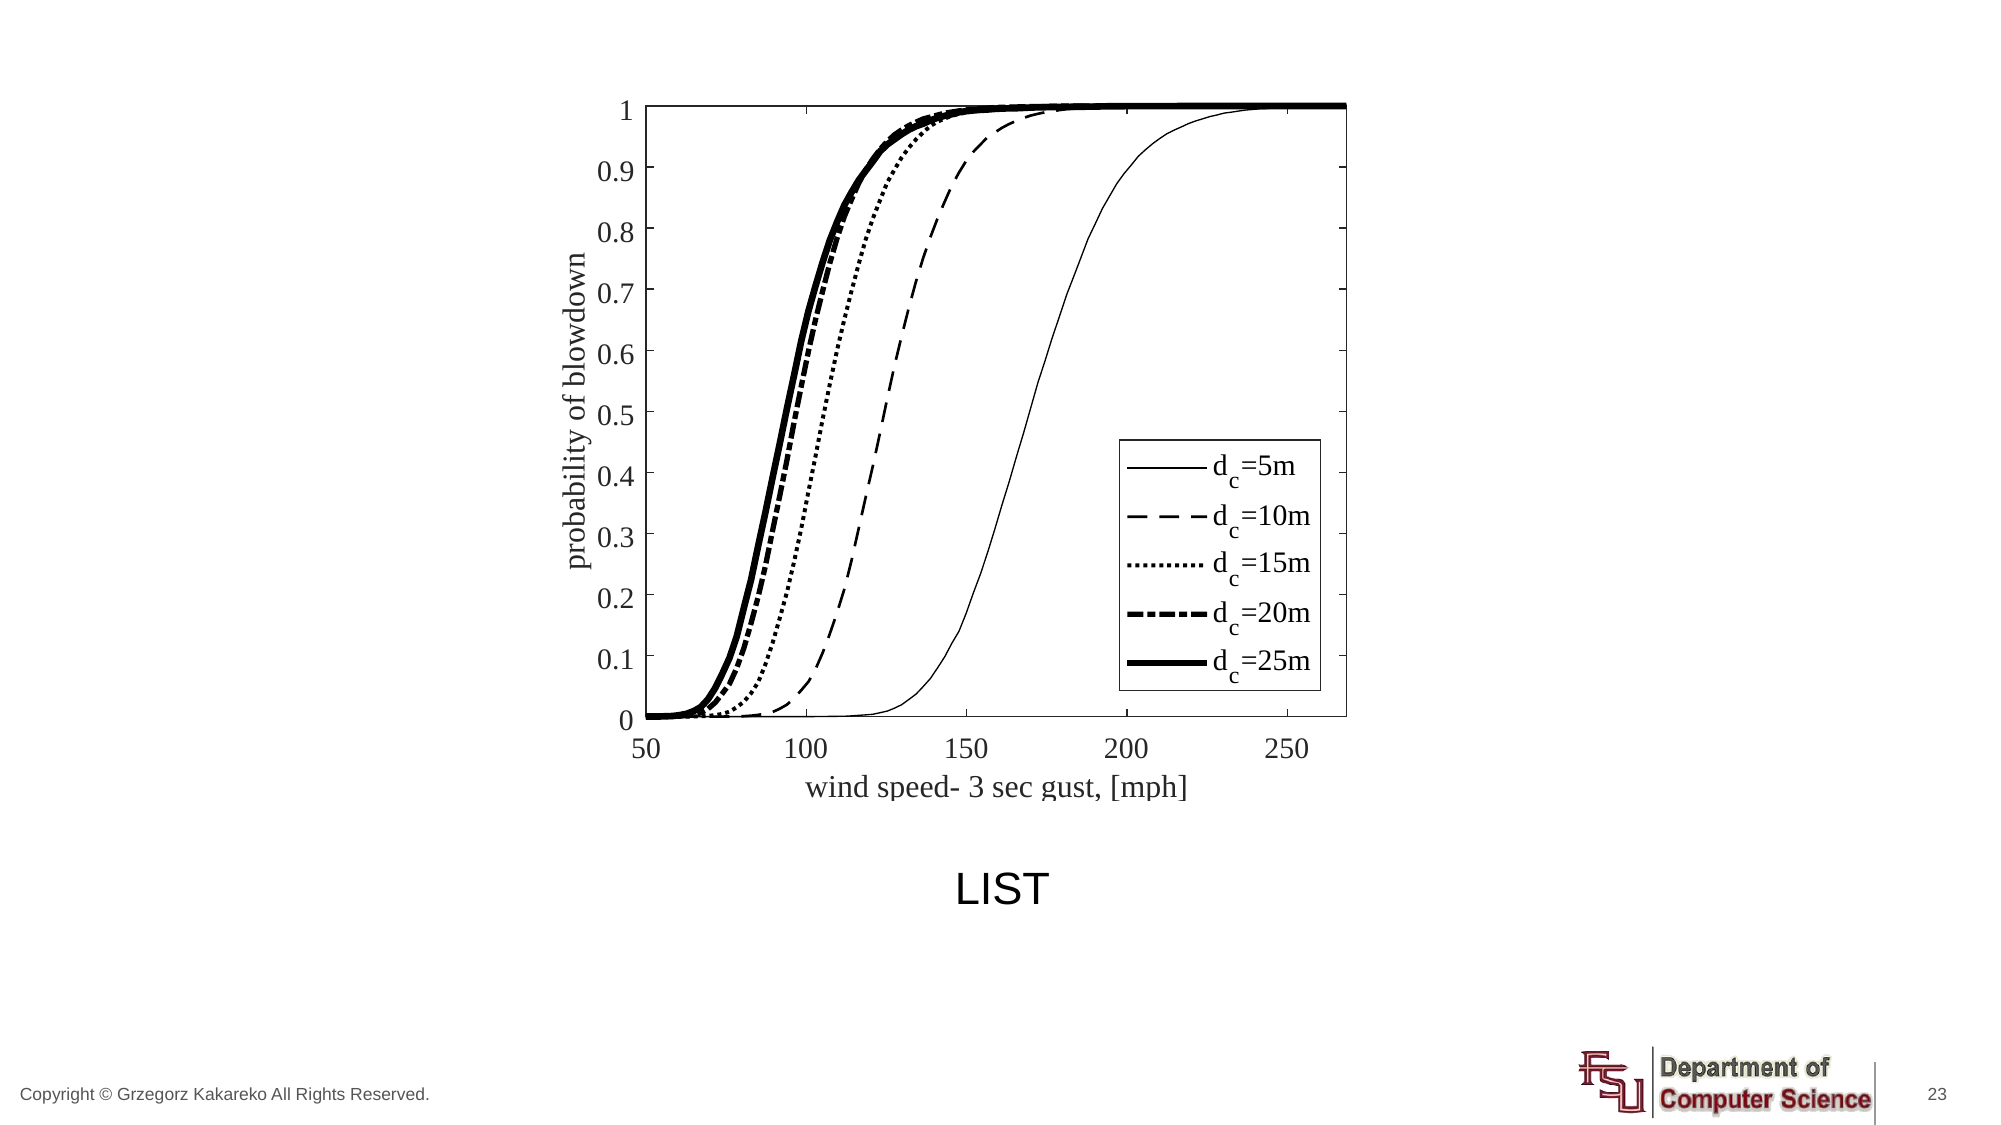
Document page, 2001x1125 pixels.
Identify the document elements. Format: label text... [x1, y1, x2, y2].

text_box LIST [940, 851, 1065, 921]
picture [1575, 1043, 1875, 1122]
picture [528, 49, 1431, 801]
